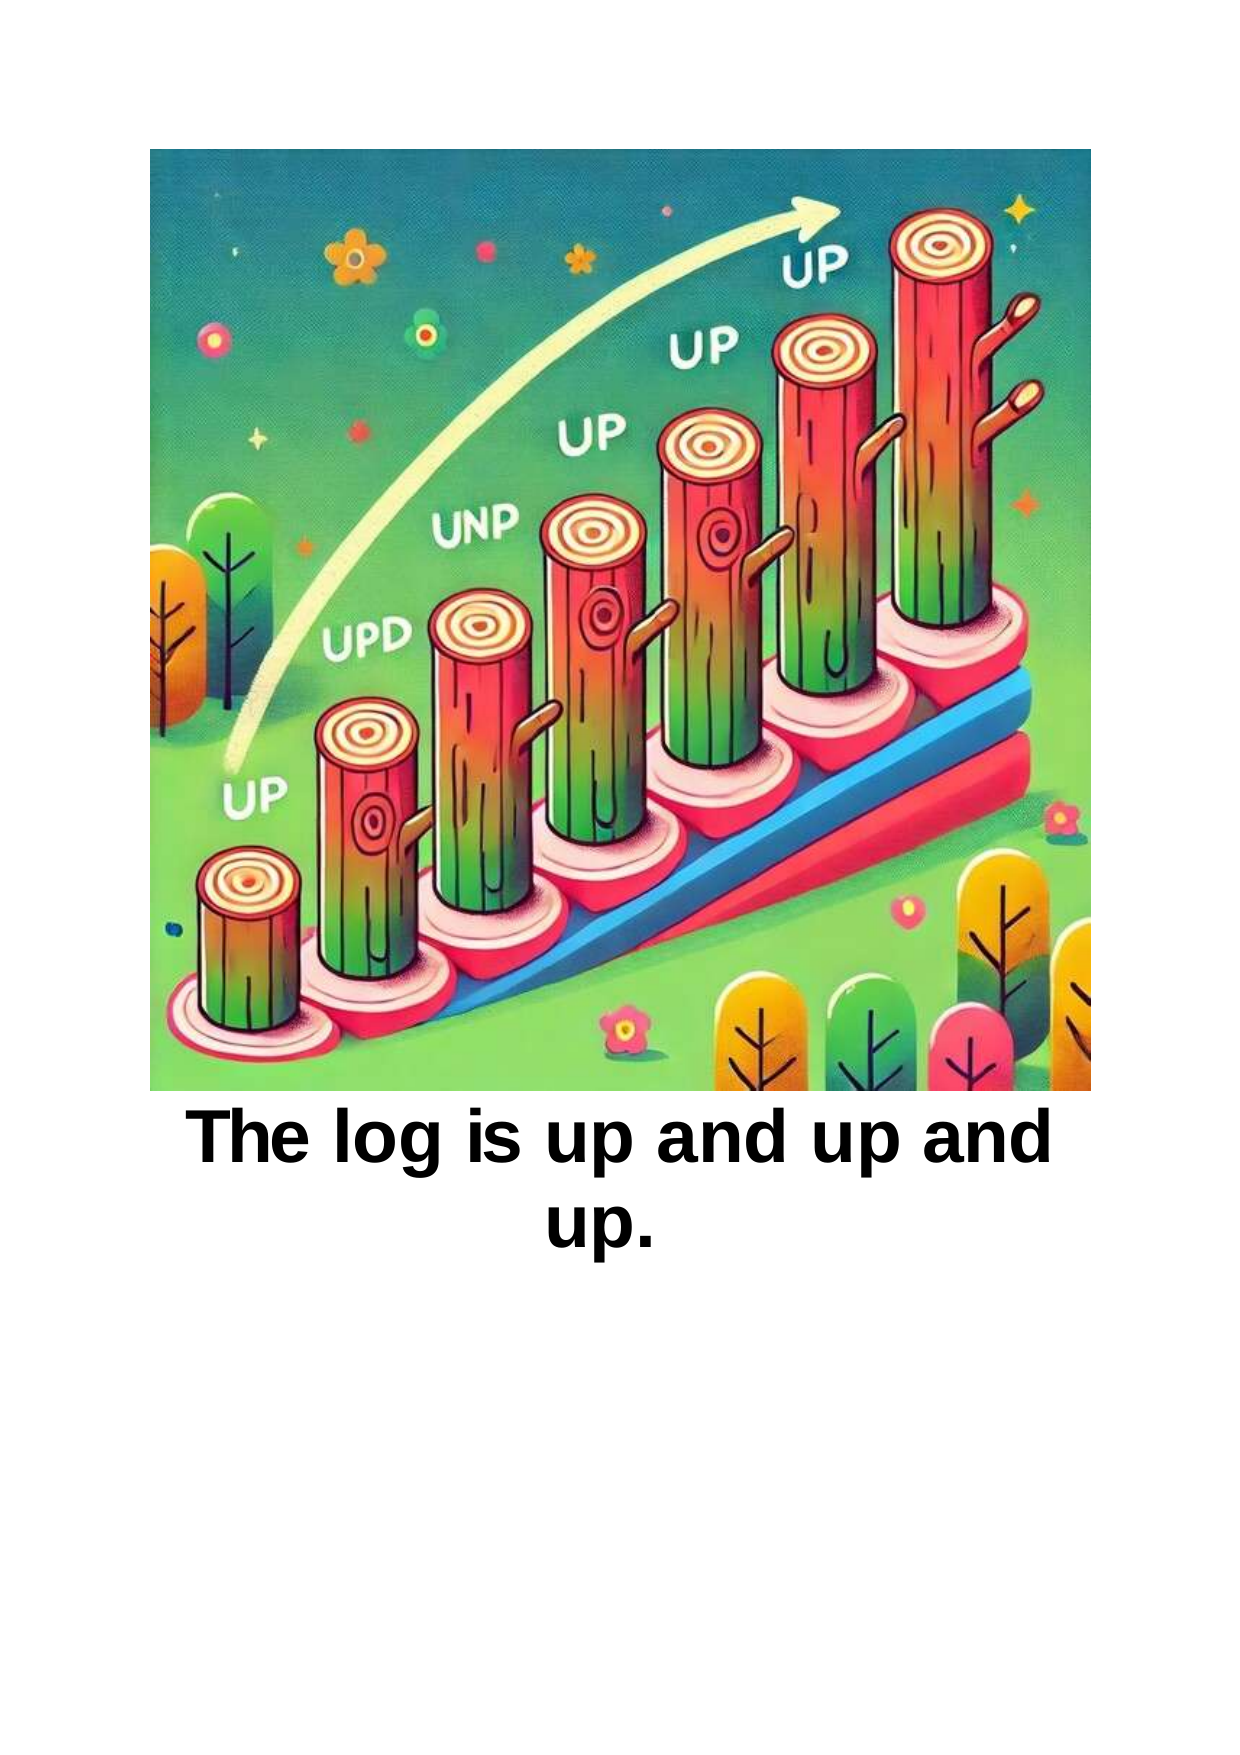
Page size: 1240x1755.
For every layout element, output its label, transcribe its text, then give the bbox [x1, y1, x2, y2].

text_box The log is up and up and up. [183, 1099, 1058, 1263]
picture [149, 149, 1091, 1091]
